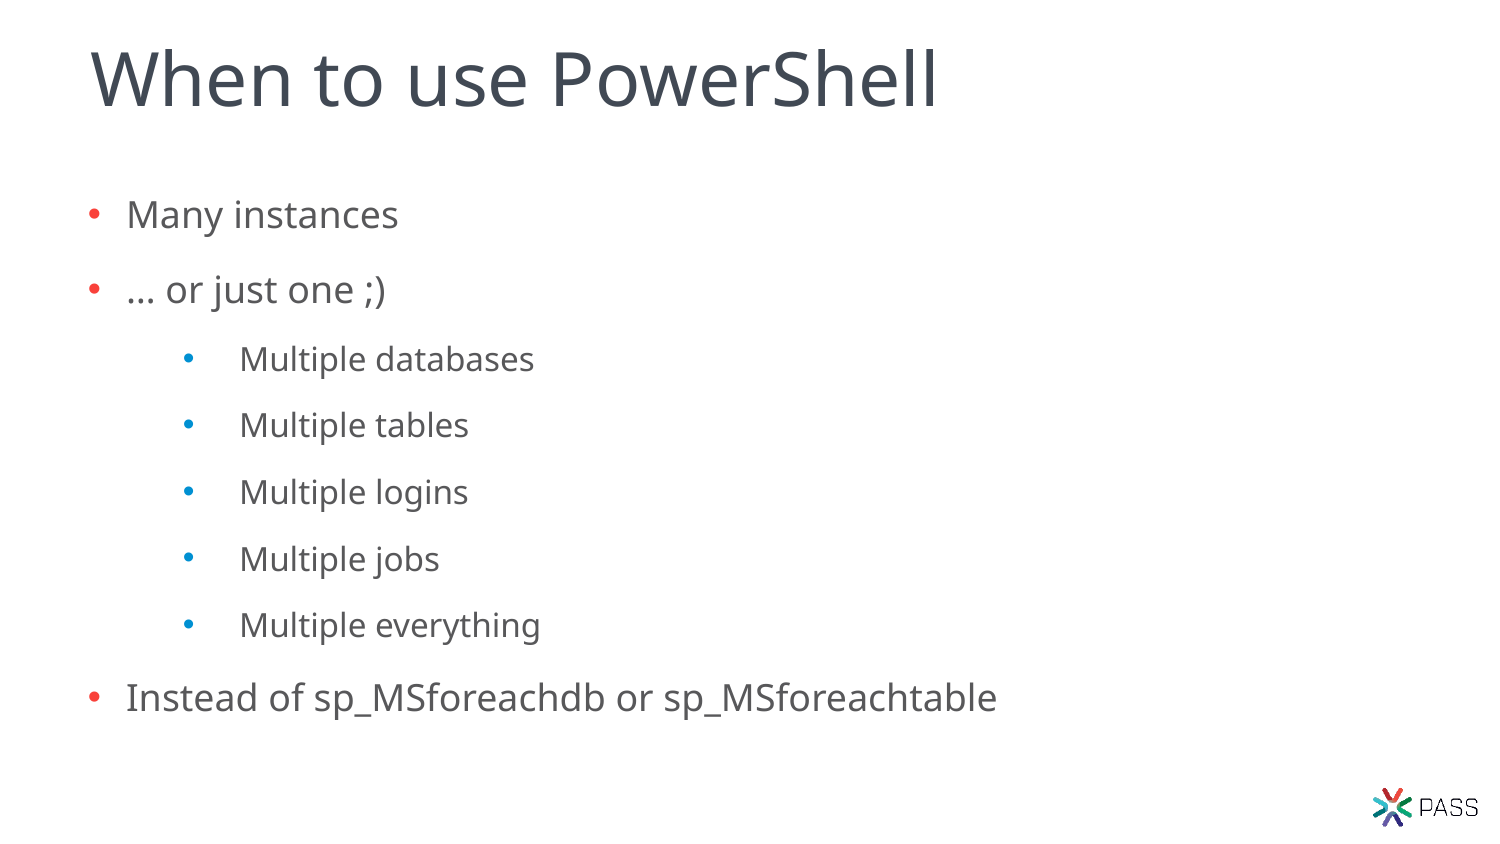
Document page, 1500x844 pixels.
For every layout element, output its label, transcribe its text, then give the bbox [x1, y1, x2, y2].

title When to use PowerShell [75, 41, 1425, 142]
picture [1371, 785, 1479, 829]
list Many instances … or just one ;) Multiple databases Multiple tables Multiple logins Multiple jobs Multiple everything Instead of sp_MSforeachdb or sp_MSforeachtable [72, 161, 1425, 761]
